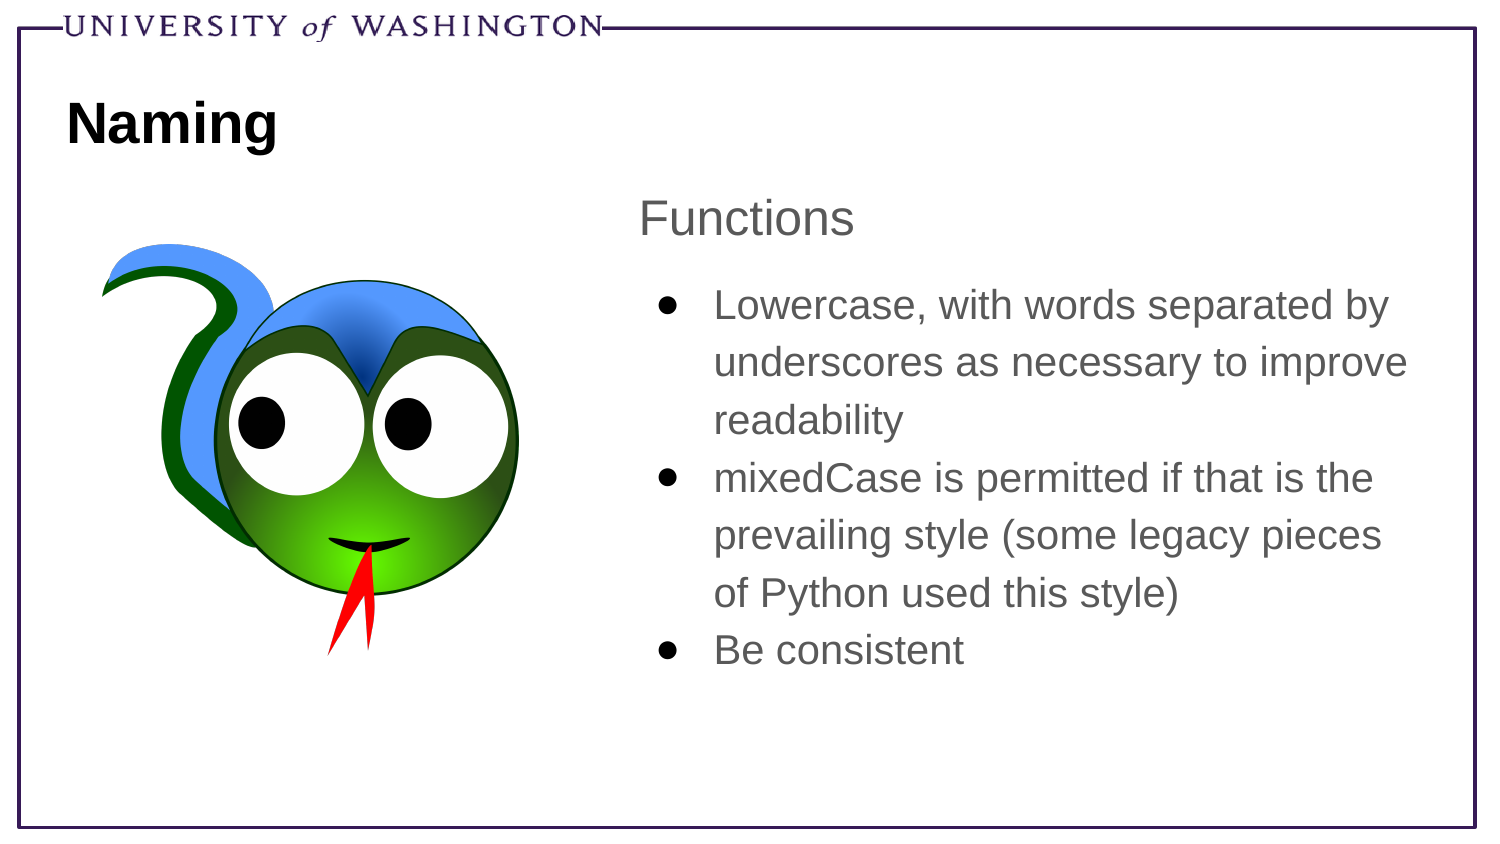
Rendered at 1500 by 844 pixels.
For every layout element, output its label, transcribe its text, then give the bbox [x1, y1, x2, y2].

title Naming [51, 72, 1449, 167]
list Functions Lowercase, with words separated by underscores as necessary to improve readability mixedCase is permitted if that is the prevailing style (some legacy pieces of Python used this style) Be consistent [623, 168, 1426, 732]
picture [15, 15, 1480, 830]
